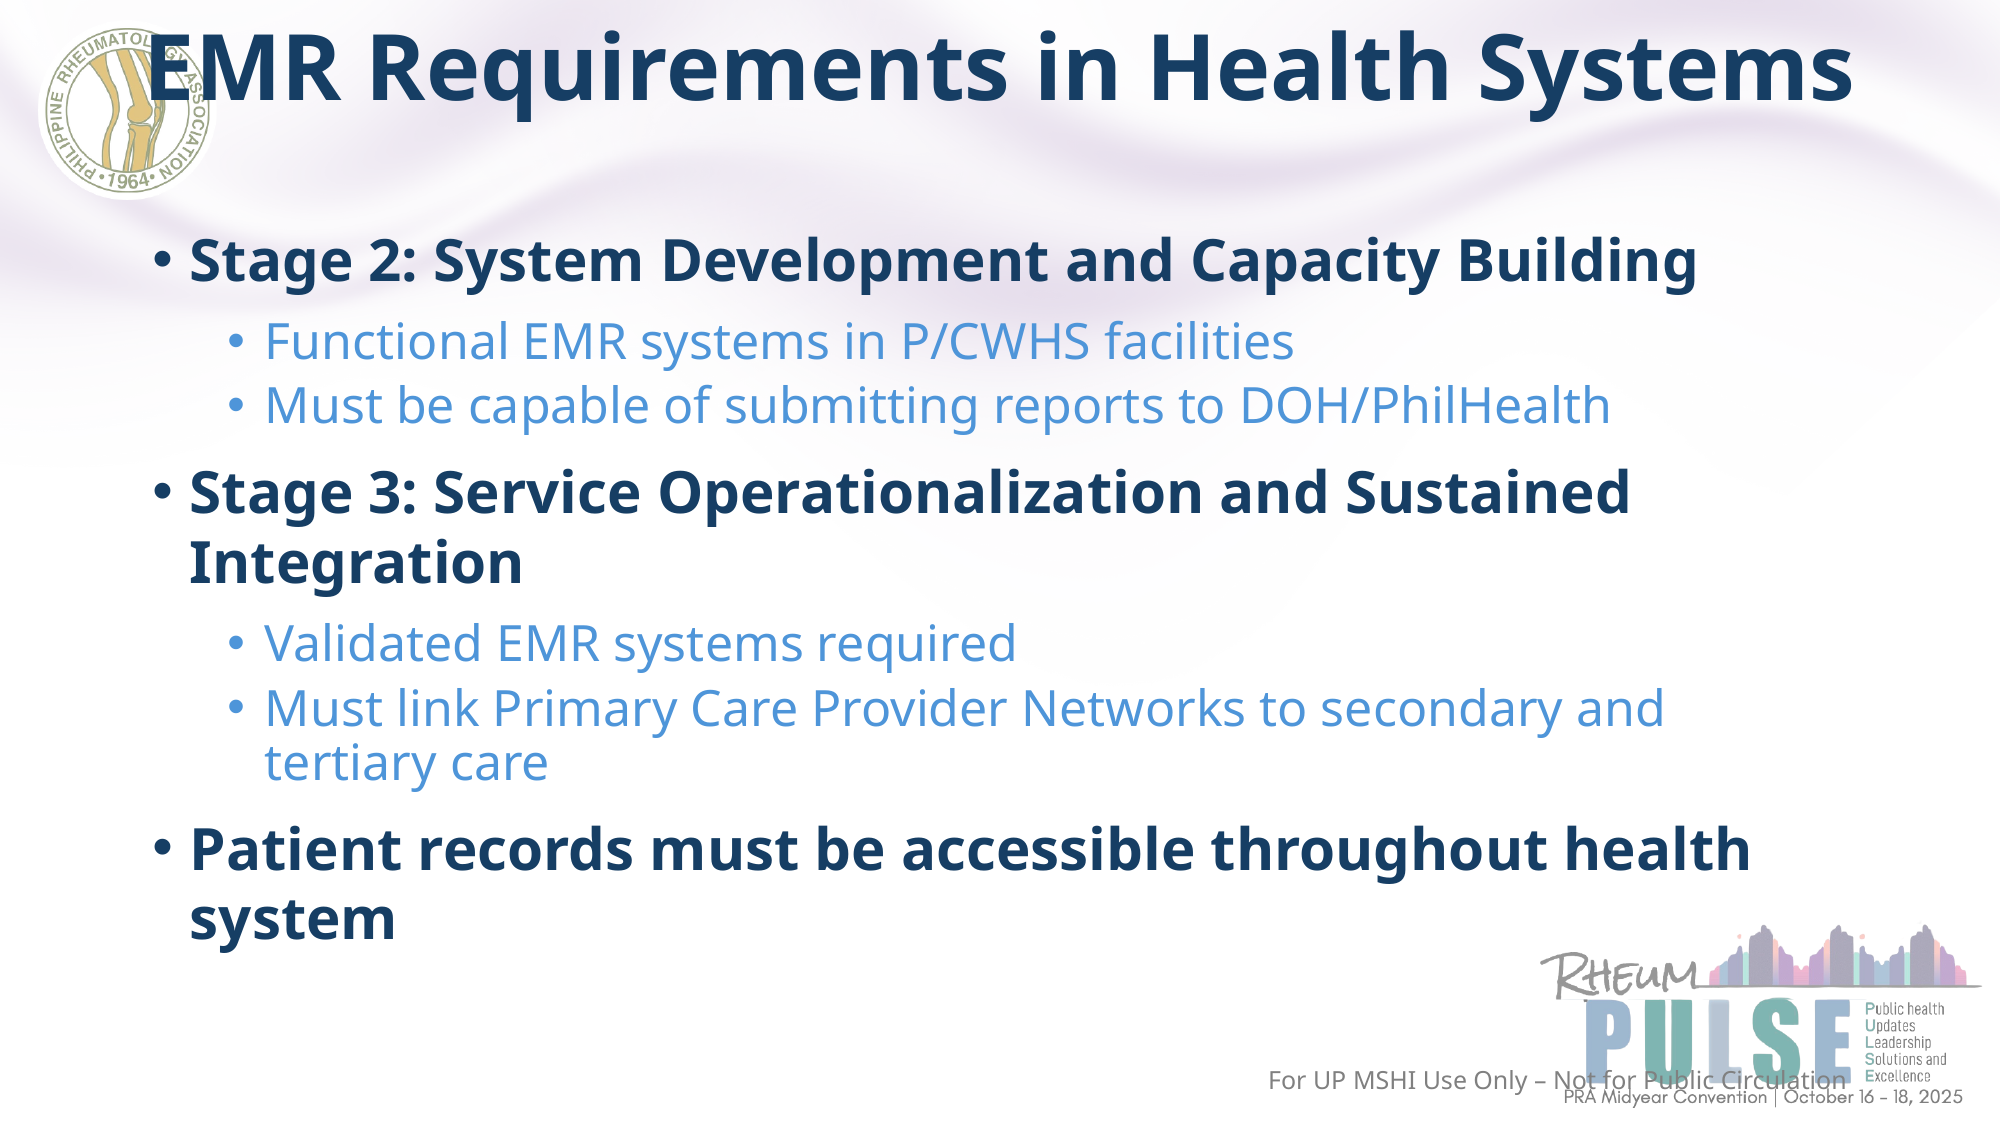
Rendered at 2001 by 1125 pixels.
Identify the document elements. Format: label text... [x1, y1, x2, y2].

title EMR Requirements in Health Systems [0, 0, 2000, 142]
list Stage 2: System Development and Capacity Building Functional EMR systems in P/CWHS facilities Must be capable of submitting reports to DOH/PhilHealth Stage 3: Service Operationalization and Sustained Integration Validated EMR systems required Must link Primary Care Provider Networks to secondary and tertiary care Patient records must be accessible throughout health system [137, 215, 1863, 1043]
